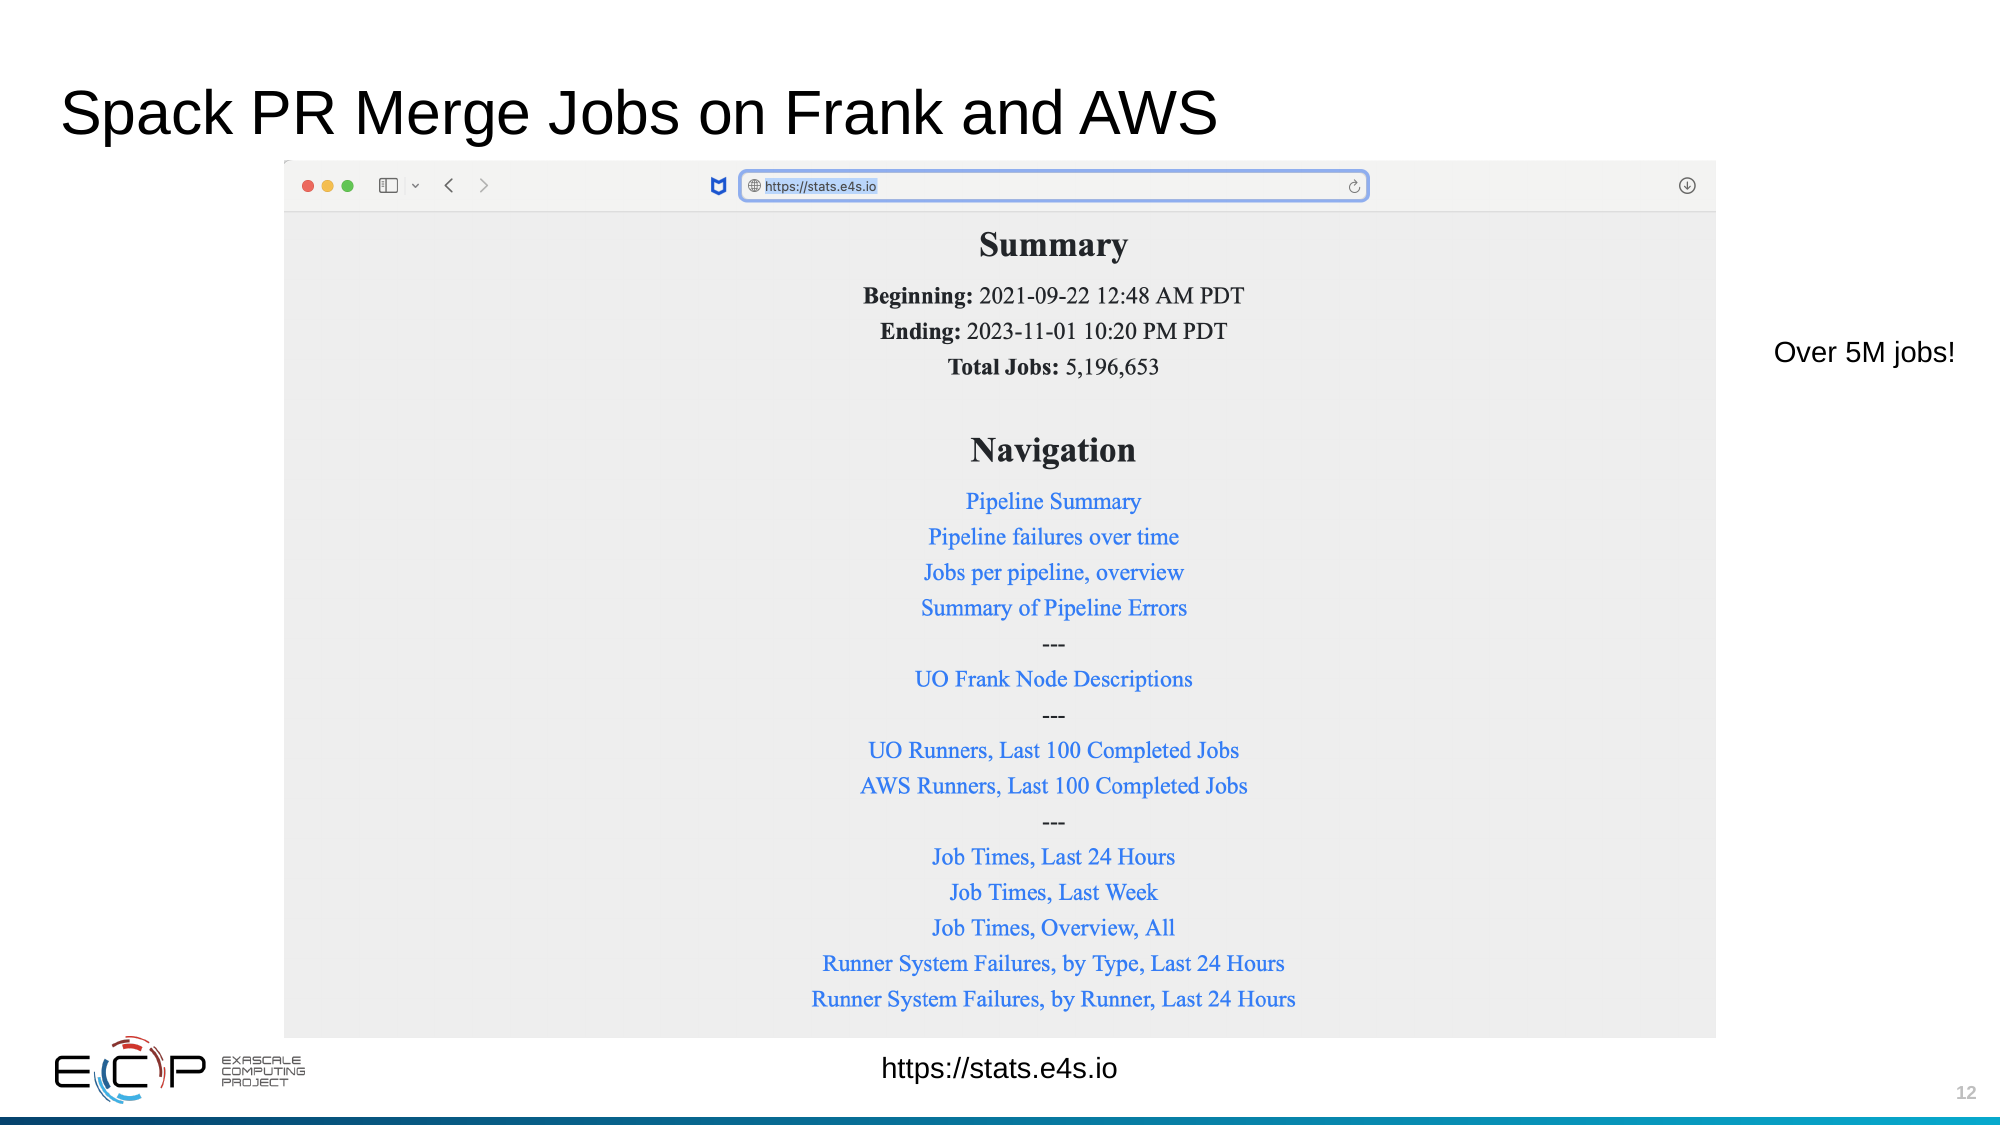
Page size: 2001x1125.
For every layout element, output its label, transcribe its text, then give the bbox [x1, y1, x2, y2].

picture [1990, 1117, 2000, 1125]
picture [0, 1117, 284, 1125]
text_box Over 5M jobs! [1759, 326, 1972, 376]
picture [55, 160, 1716, 1104]
picture [1951, 1117, 1962, 1125]
picture [338, 1117, 349, 1125]
title Spack PR Merge Jobs on Frank and AWS [60, 58, 1522, 161]
text_box https://stats.e4s.io [866, 1047, 1134, 1092]
picture [299, 1117, 310, 1125]
